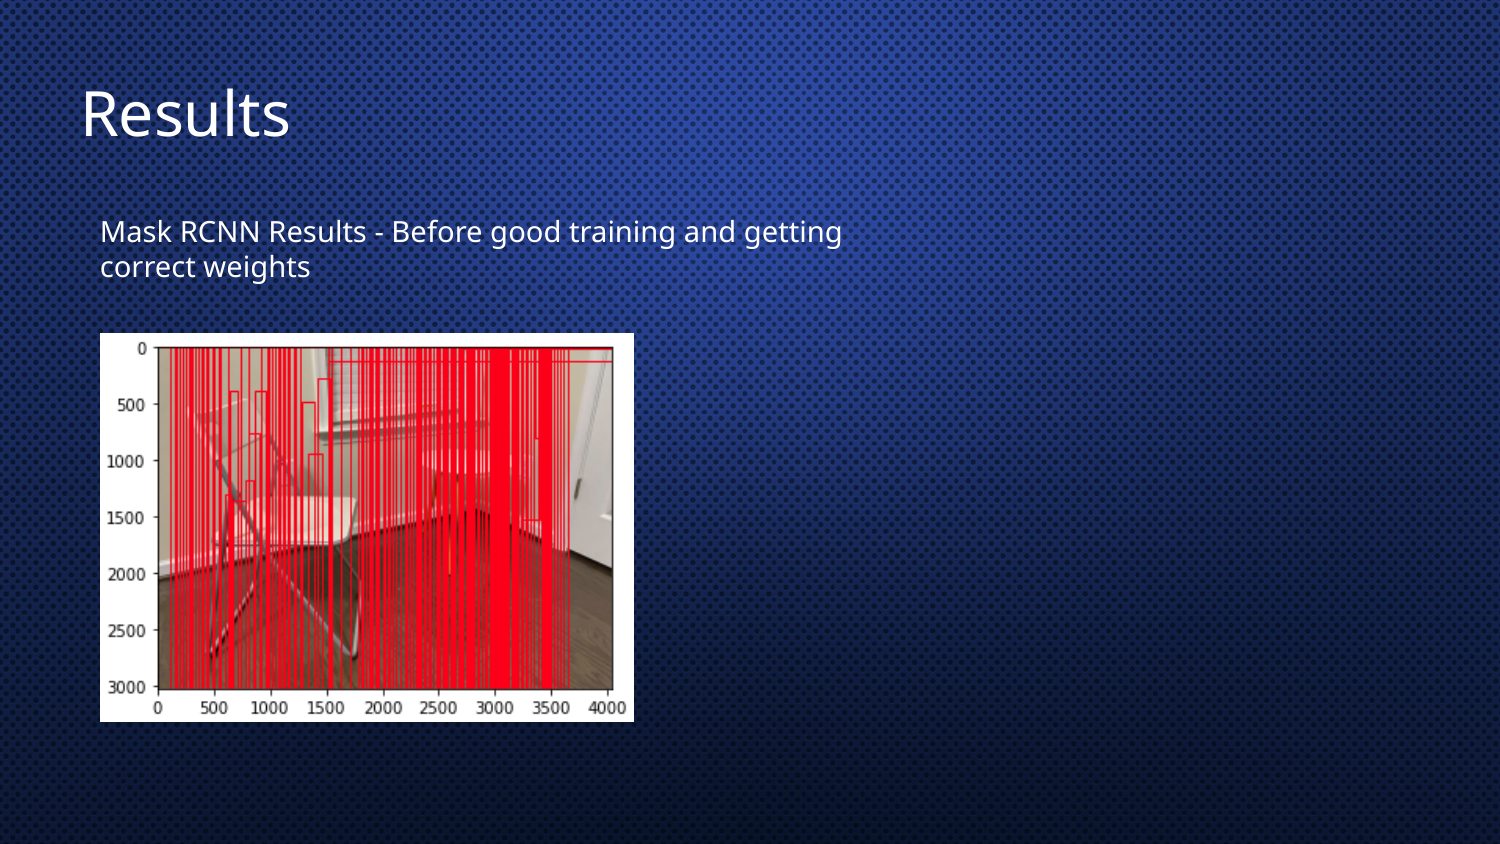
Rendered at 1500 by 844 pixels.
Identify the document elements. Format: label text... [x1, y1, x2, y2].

picture [0, 0, 1500, 844]
text_box Results [68, 73, 1288, 150]
text_box Mask RCNN Results - Before good training and getting correct weights [88, 208, 927, 290]
